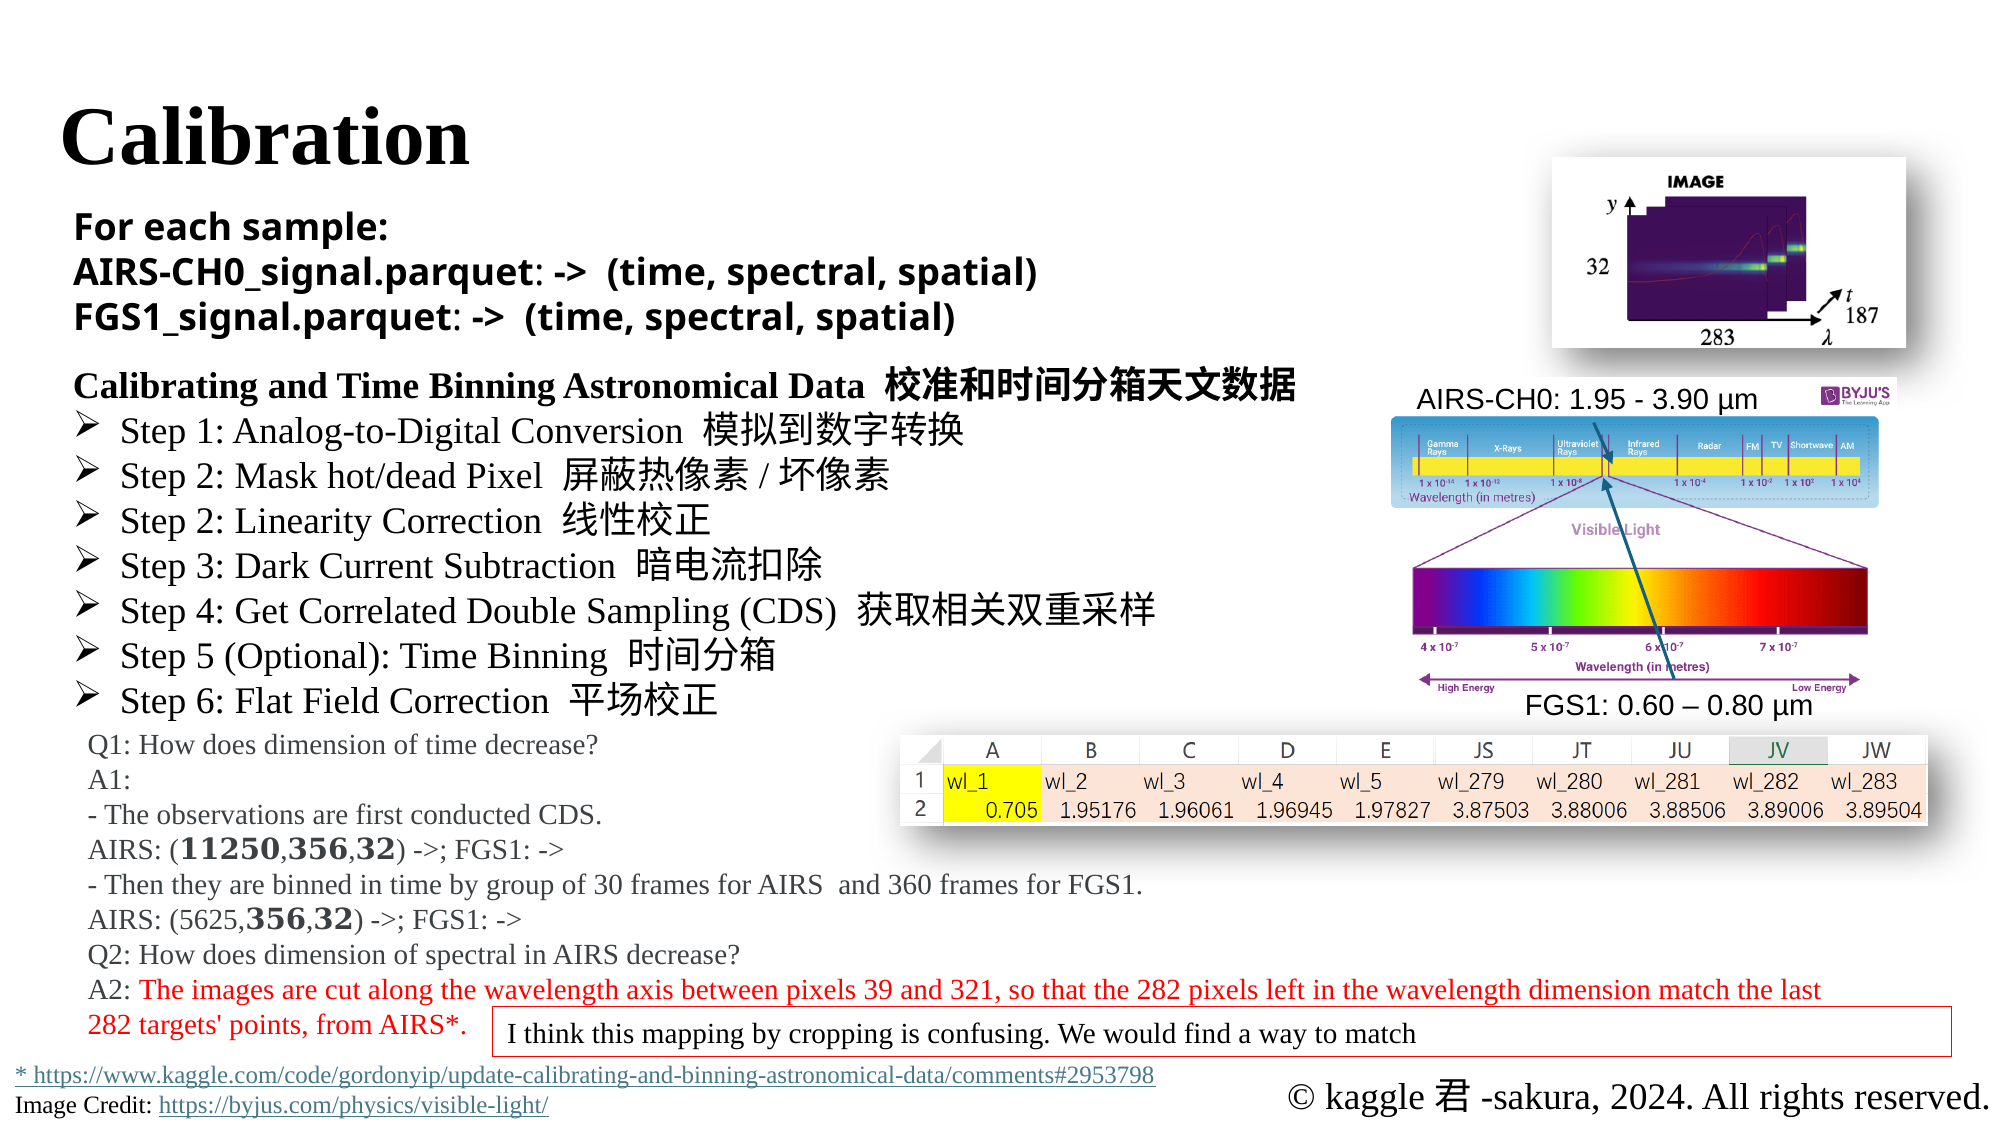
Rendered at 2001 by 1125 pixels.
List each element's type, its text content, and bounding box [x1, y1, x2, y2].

text_box * https://www.kaggle.com/code/gordonyip/update-calibrating-and-binning-astronomical-data/comments#2953798 Image Credit: https://byjus.com/physics/visible-light/ [0, 1051, 2000, 1125]
text_box FGS1: 0.60 – 0.80 µm [1510, 709, 1838, 729]
picture [1375, 377, 1897, 709]
text_box Calibrating and Time Binning Astronomical Data 校准和时间分箱天文数据 Step 1: Analog-to-Digital Conversion 模拟到数字转换 Step 2: Mask hot/dead Pixel 屏蔽热像素/坏像素 Step 2: Linearity Correction 线性校正 Step 3: Dark Current Subtraction 暗电流扣除 Step 4: Get Correlated Double Sampling (CDS) 获取相关双重采样 Step 5 (Optional): Time Binning 时间分箱 Step 6: Flat Field Correction 平场校正 [58, 353, 1544, 729]
picture [899, 735, 1928, 826]
text_box Calibration [44, 73, 1564, 189]
text_box AIRS-CH0: 1.95 - 3.90 µm [1401, 372, 1786, 377]
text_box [1593, 422, 1614, 465]
picture [1551, 156, 1907, 348]
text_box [1602, 476, 1675, 680]
